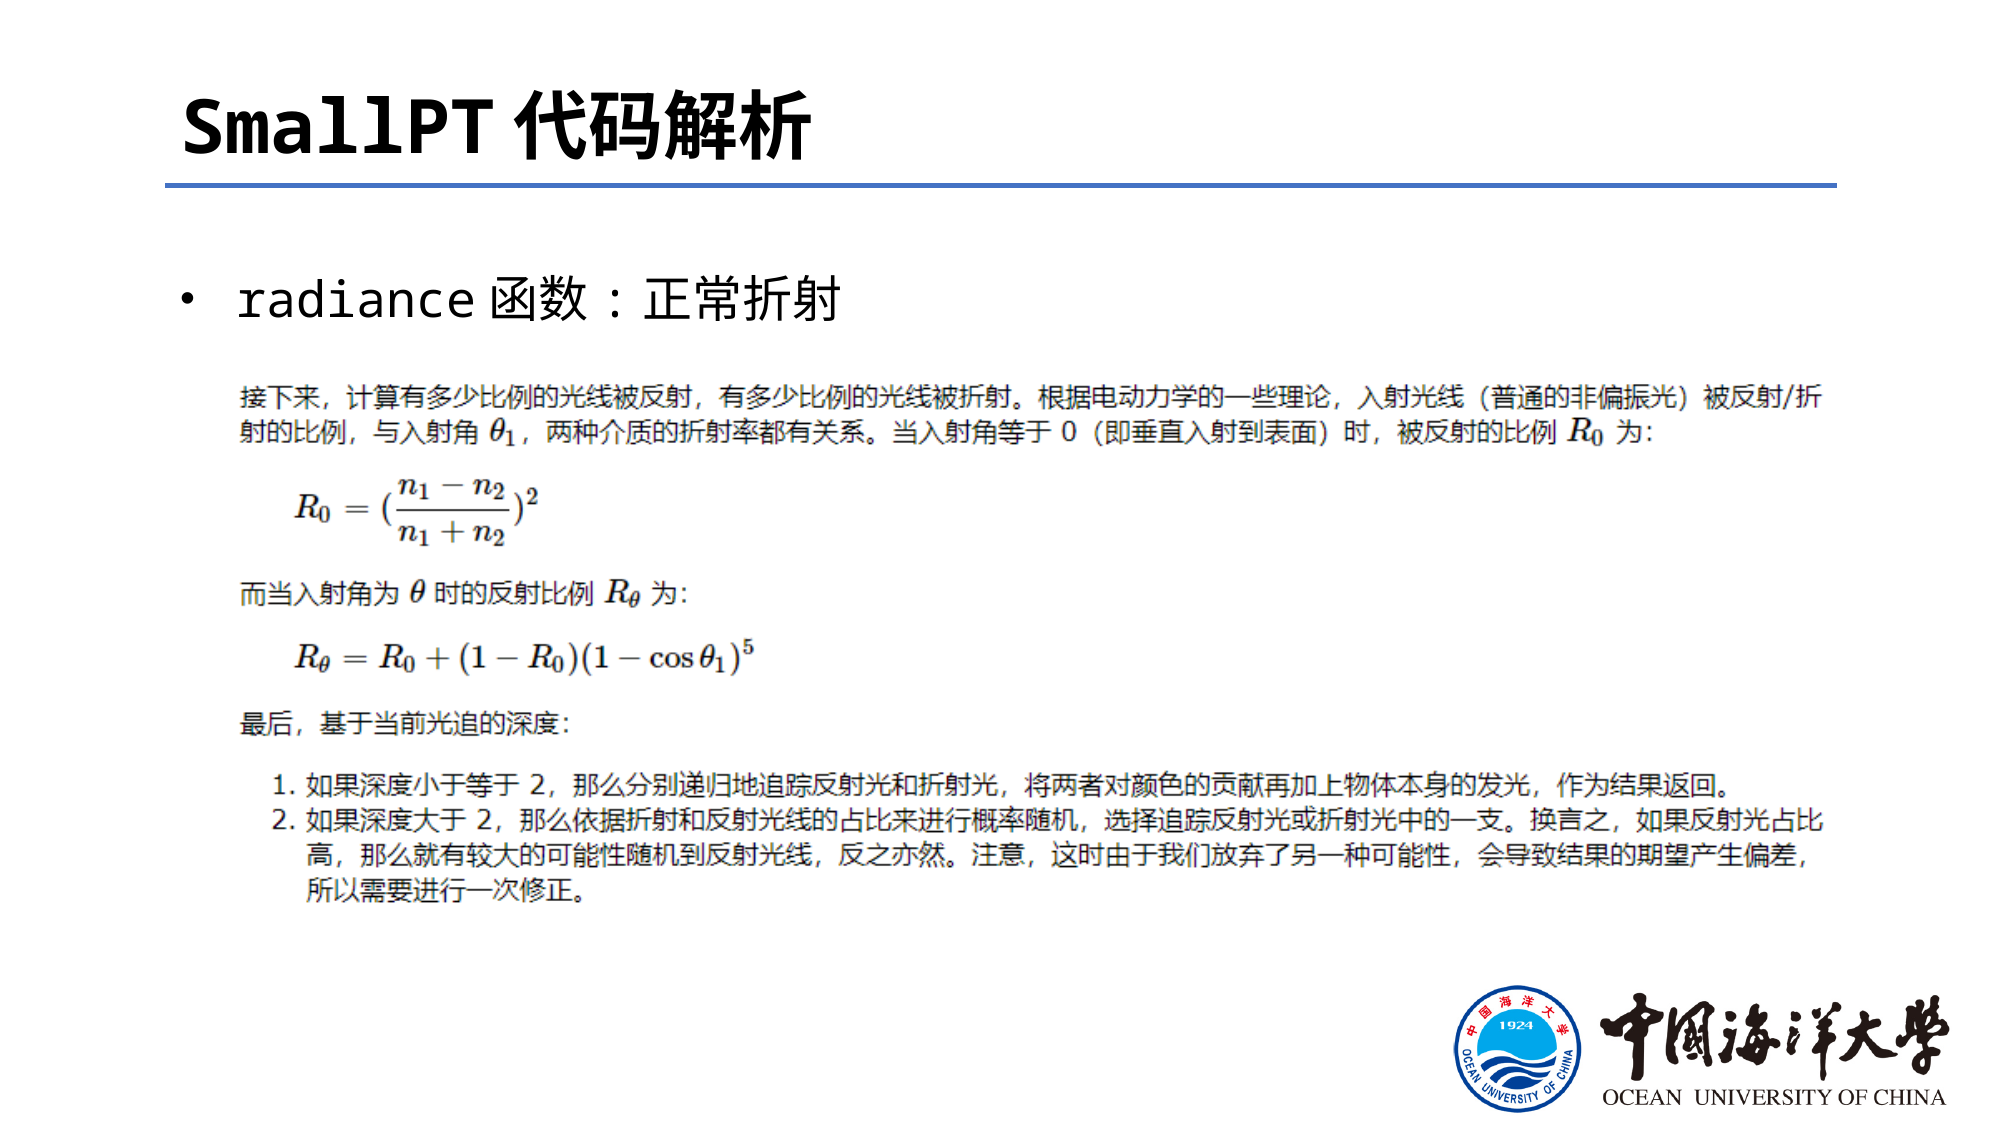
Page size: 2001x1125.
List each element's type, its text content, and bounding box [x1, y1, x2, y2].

text_box SmallPT代码解析 [165, 71, 1835, 176]
text_box radiance函数:正常折射 [165, 230, 1835, 336]
picture [222, 368, 1835, 921]
picture [1414, 977, 2000, 1125]
